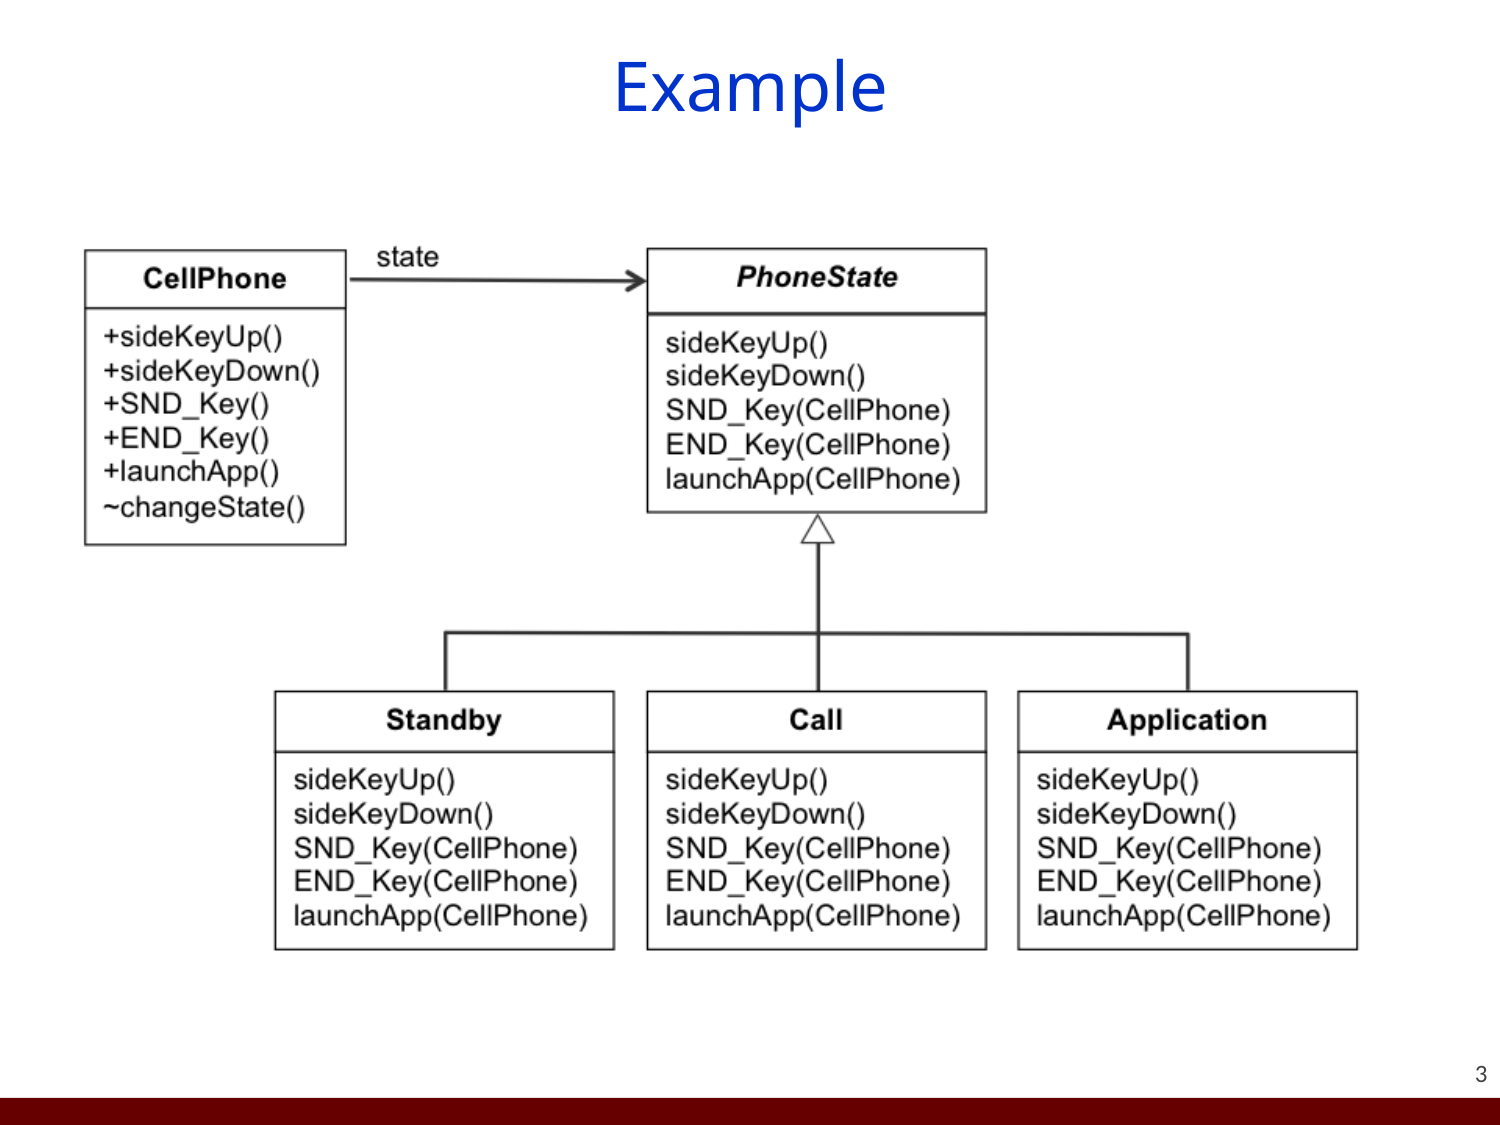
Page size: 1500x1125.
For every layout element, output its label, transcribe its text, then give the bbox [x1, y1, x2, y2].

title Example [103, 18, 1397, 160]
picture [74, 237, 1369, 957]
